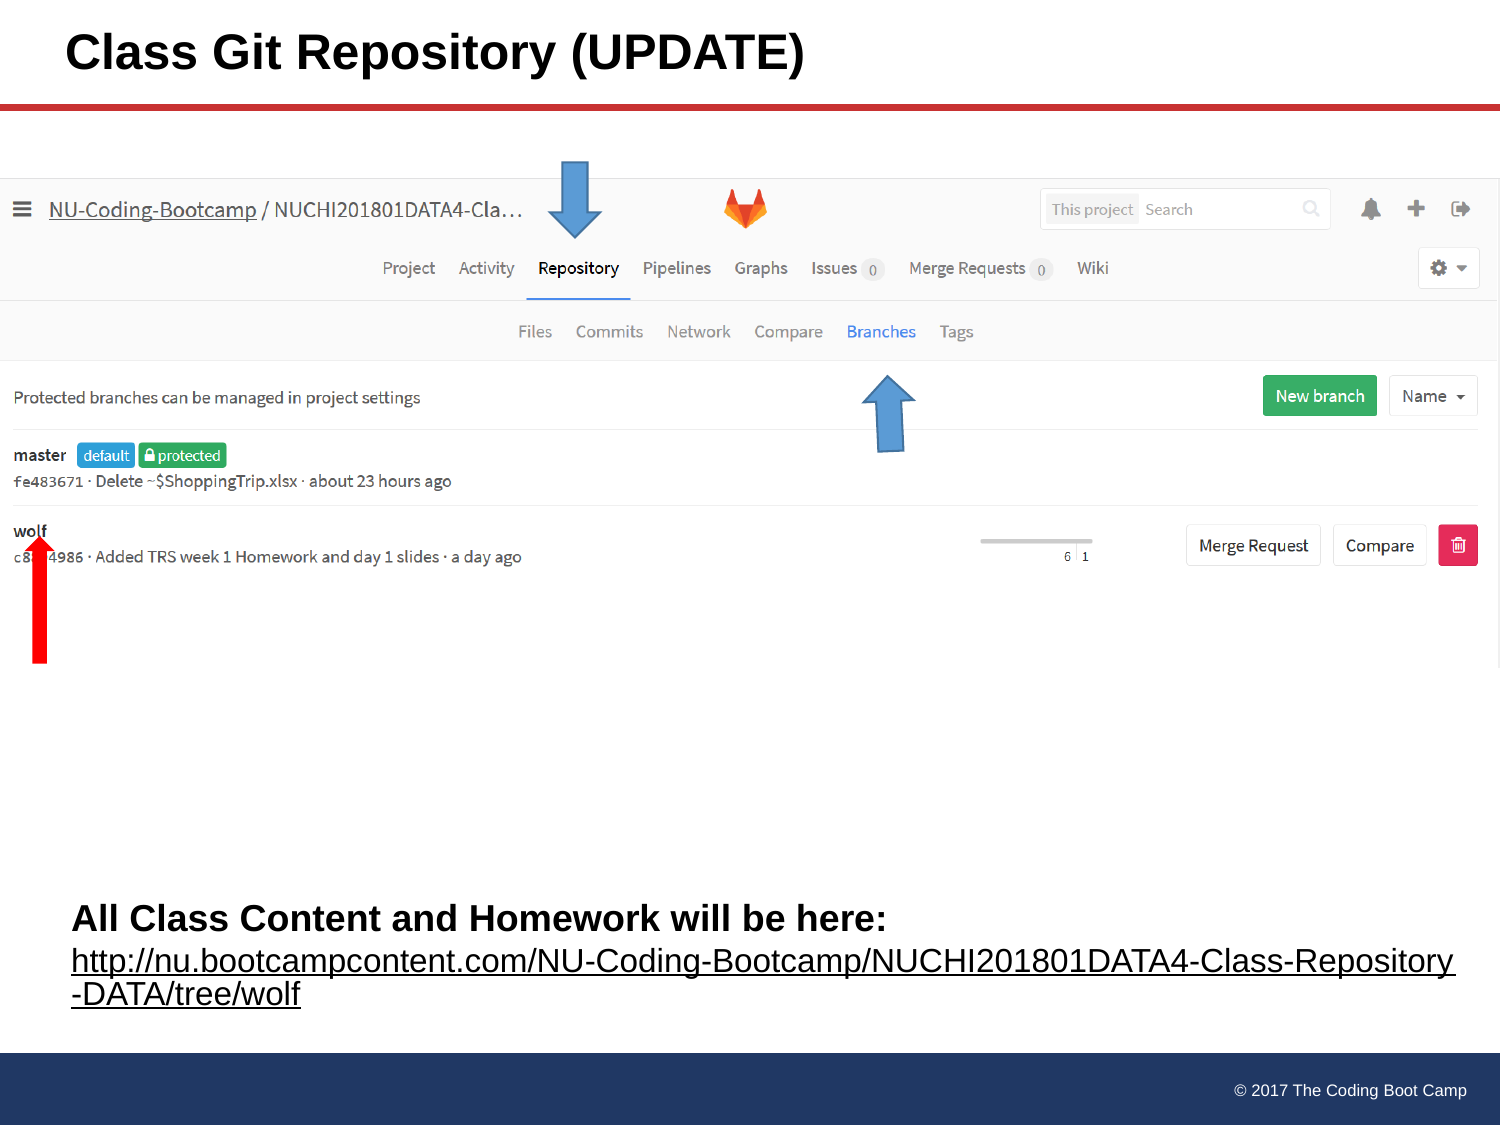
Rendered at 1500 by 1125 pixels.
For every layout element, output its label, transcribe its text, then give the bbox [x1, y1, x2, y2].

text_box All Class Content and Homework will be here: http://nu.bootcampcontent.com/NU-Coding-Bootcamp/NUCHI201801DATA4-Class-Repository-DATA/tree/wolf [56, 886, 1475, 1027]
text_box [561, 161, 589, 178]
title Class Git Repository (UPDATE) [50, 0, 948, 108]
picture [0, 178, 1500, 668]
